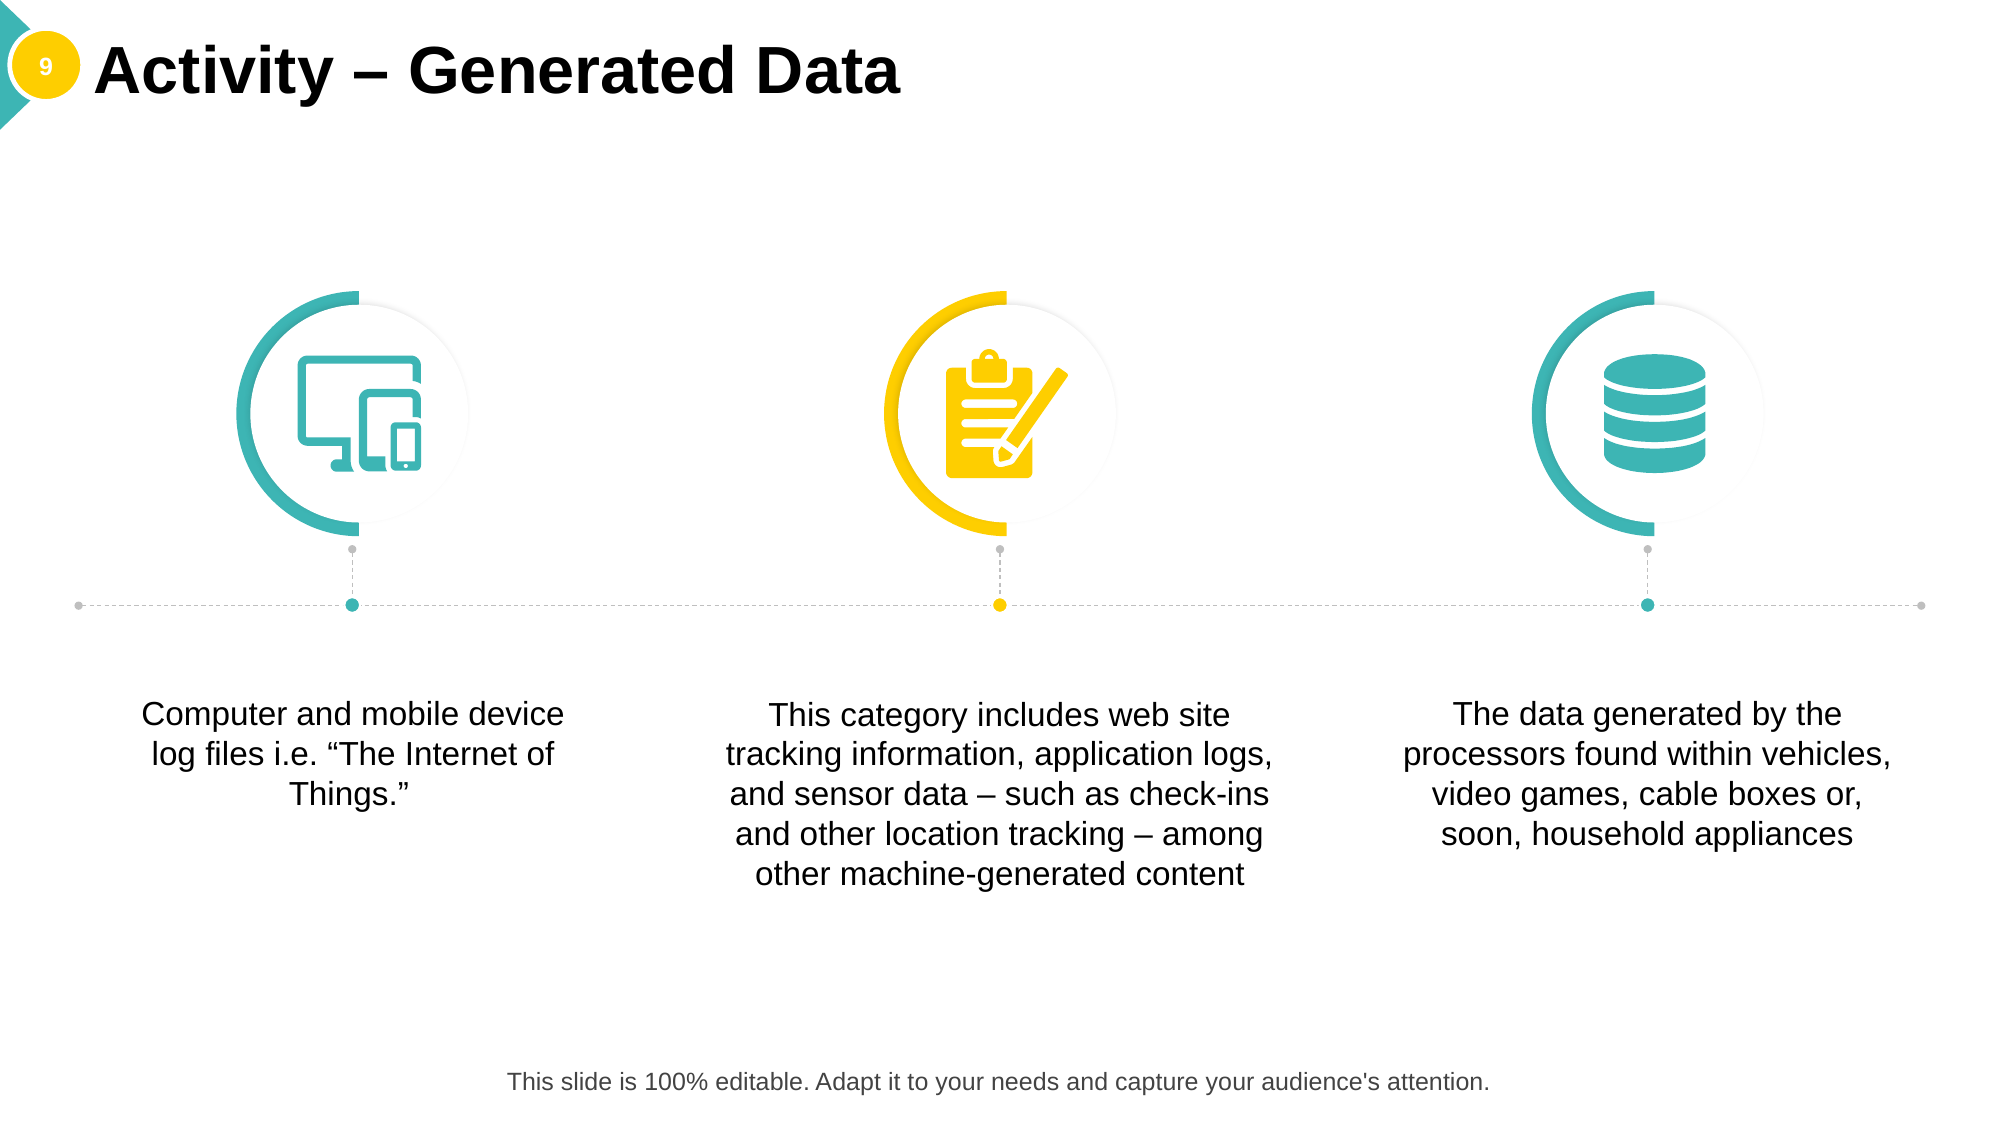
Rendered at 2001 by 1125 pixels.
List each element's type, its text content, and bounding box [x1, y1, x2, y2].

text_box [113, 290, 1914, 901]
text_box This slide is 100% editable. Adapt it to your needs and capture your audience's attention. [451, 1057, 1549, 1103]
slide_number 9 [10, 35, 82, 96]
title Activity – Generated Data [78, 21, 1922, 123]
